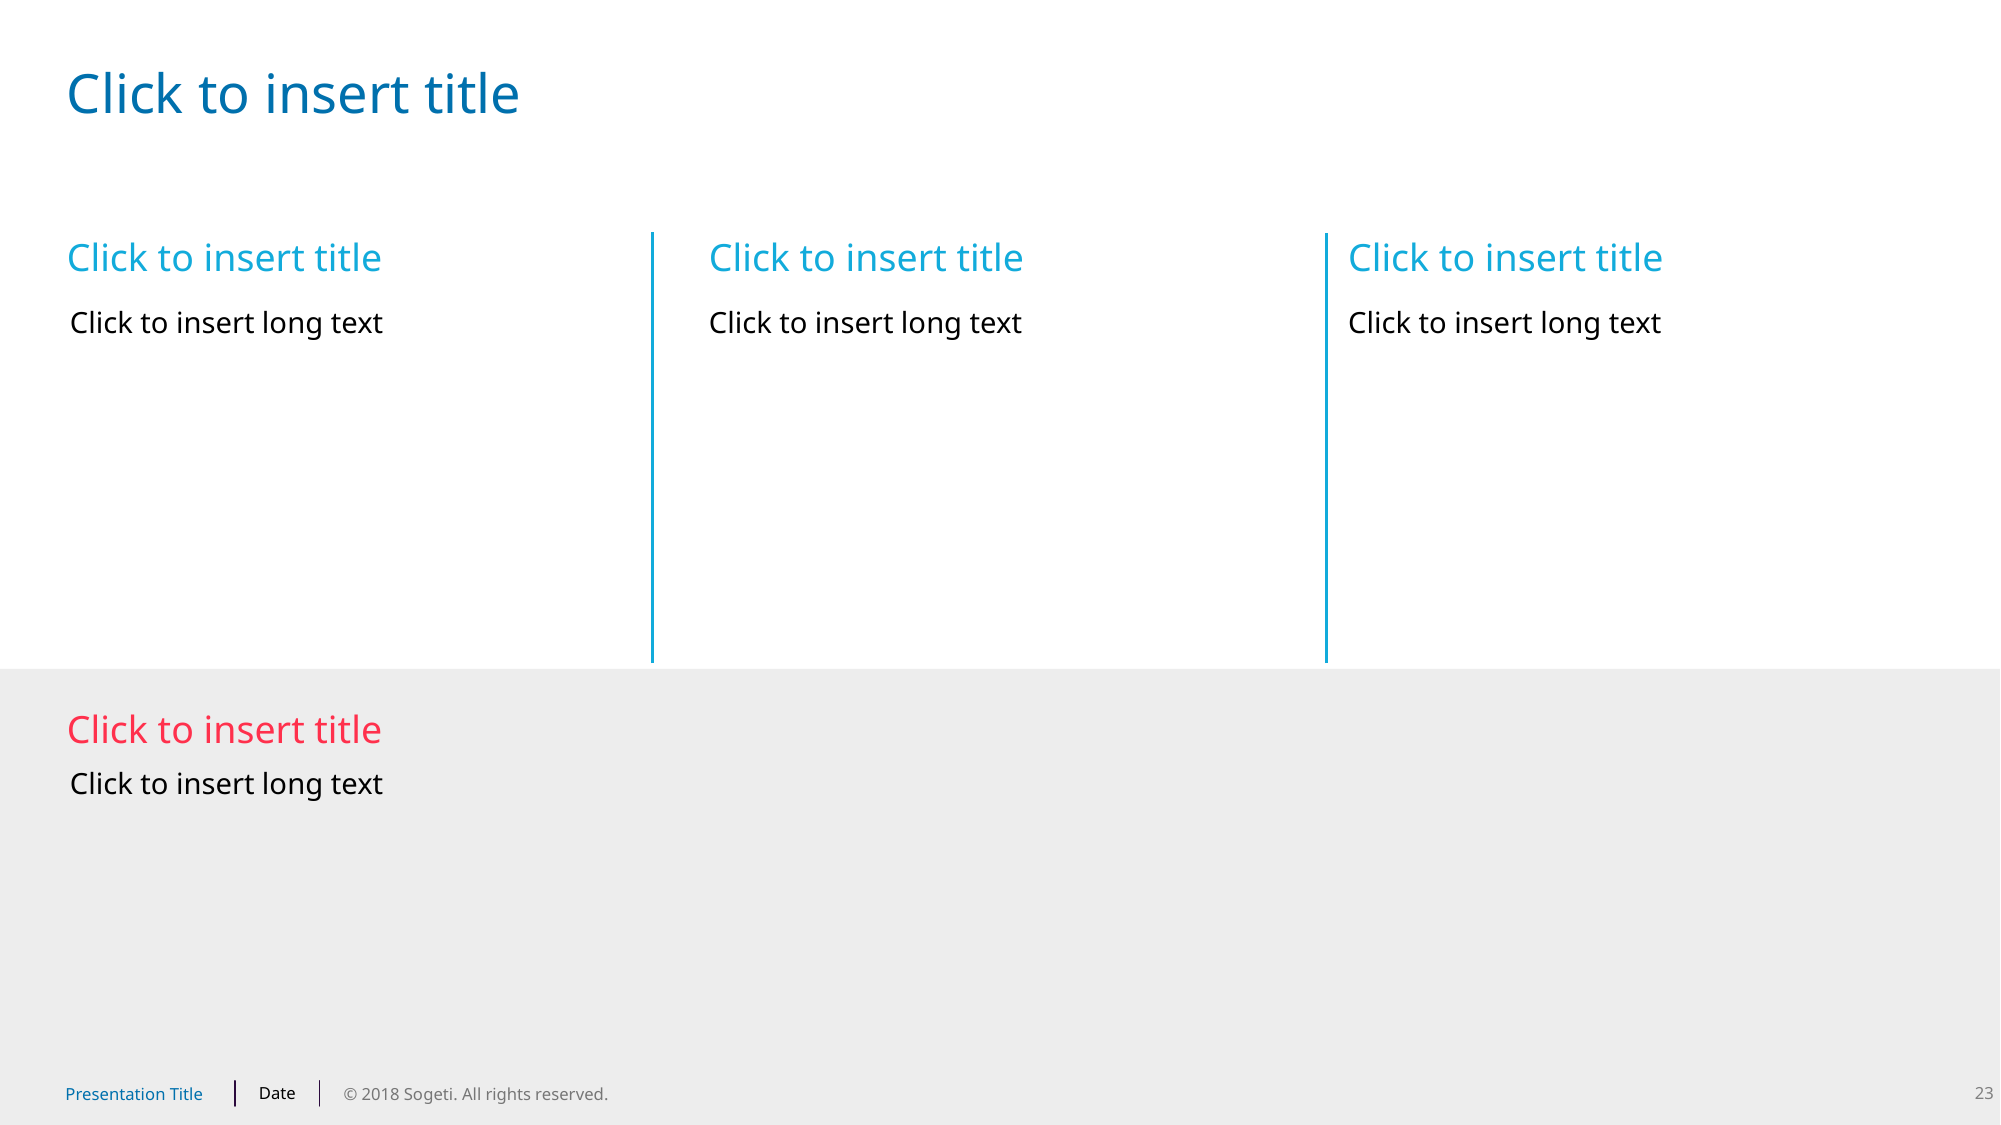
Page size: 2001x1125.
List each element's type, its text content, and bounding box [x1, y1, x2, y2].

list Click to insert long text [1348, 306, 1933, 634]
list Click to insert title [709, 233, 1294, 302]
title Click to insert title [66, 66, 1875, 208]
list Click to insert long text [69, 766, 1934, 1062]
list Click to insert long text [709, 306, 1294, 634]
list Click to insert title [1348, 233, 1933, 302]
list Click to insert long text [69, 306, 651, 634]
list Click to insert title [66, 694, 1933, 762]
list Click to insert title [66, 233, 651, 302]
